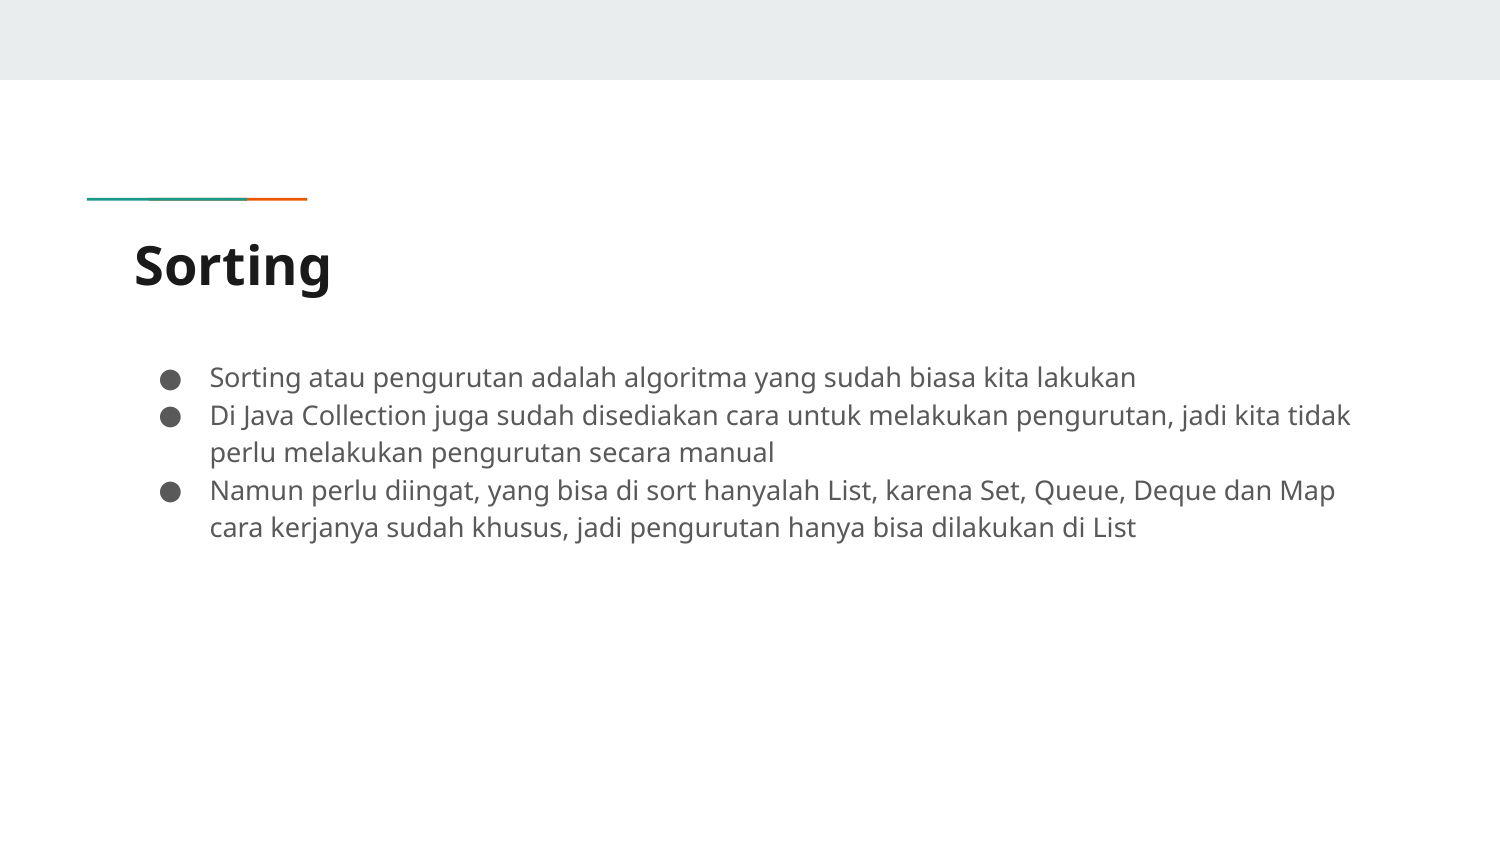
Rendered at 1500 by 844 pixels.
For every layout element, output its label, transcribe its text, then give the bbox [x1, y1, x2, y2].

title Sorting [119, 216, 1381, 305]
list Sorting atau pengurutan adalah algoritma yang sudah biasa kita lakukan Di Java Collection juga sudah disediakan cara untuk melakukan pengurutan, jadi kita tidak perlu melakukan pengurutan secara manual Namun perlu diingat, yang bisa di sort hanyalah List, karena Set, Queue, Deque dan Map cara kerjanya sudah khusus, jadi pengurutan hanya bisa dilakukan di List [119, 341, 1381, 712]
